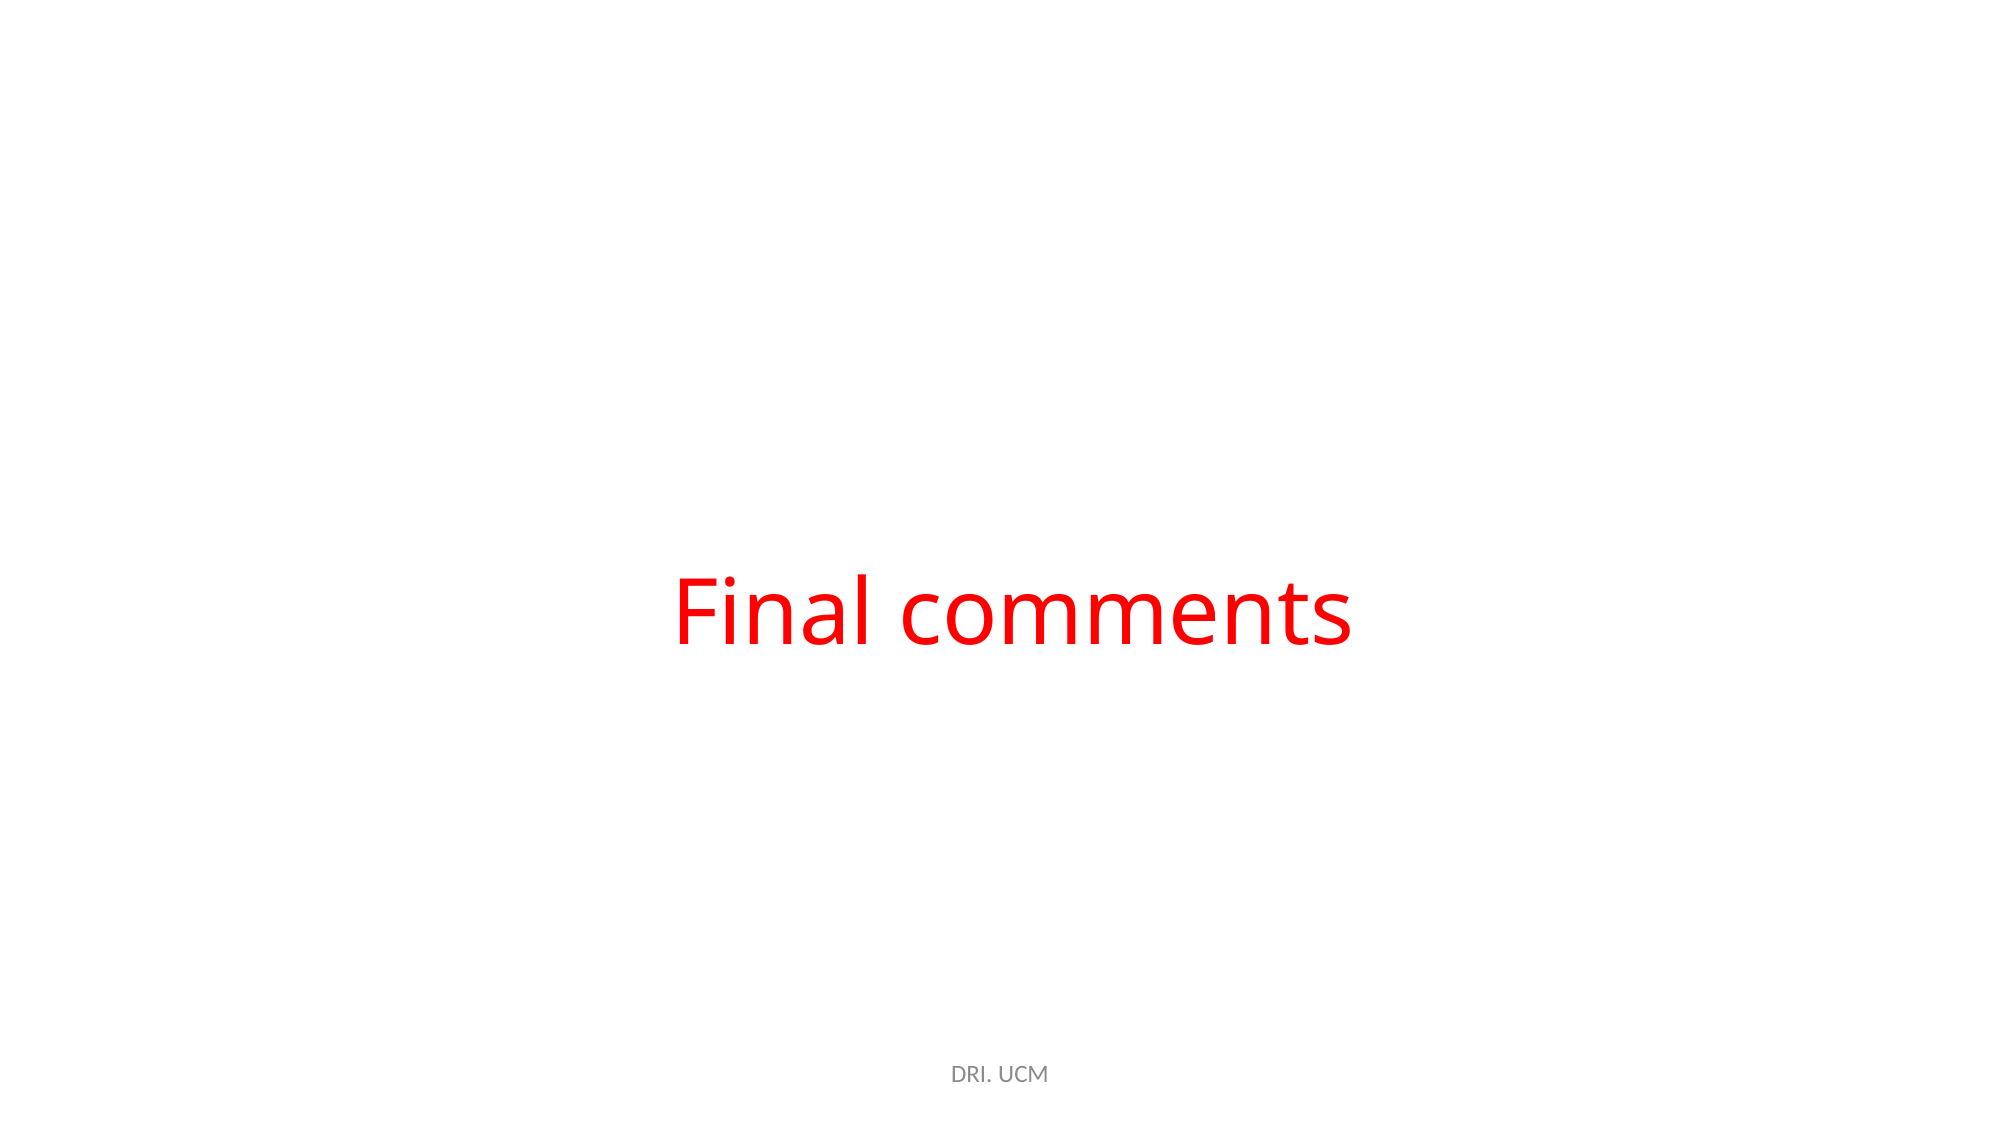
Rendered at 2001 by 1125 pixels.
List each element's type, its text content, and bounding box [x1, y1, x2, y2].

list Final comments [137, 299, 1863, 1014]
footer DRI. UCM [662, 1042, 1338, 1103]
